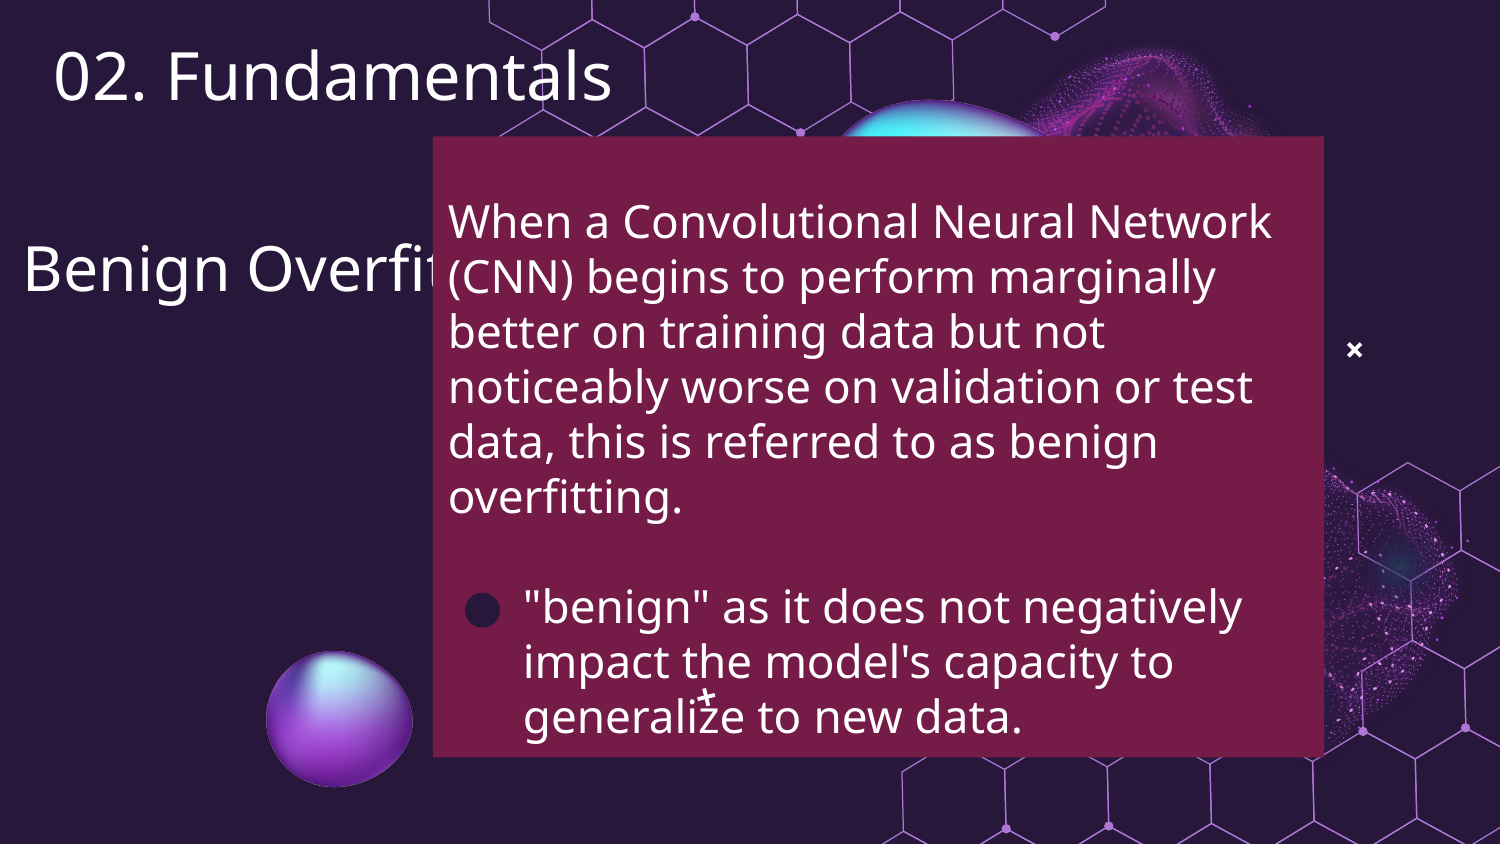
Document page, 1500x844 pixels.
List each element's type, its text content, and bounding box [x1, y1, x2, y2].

picture [245, 630, 433, 812]
title 02. Fundamentals [38, 34, 1305, 129]
title Benign Overfitting: [7, 197, 432, 336]
title When a Convolutional Neural Network (CNN) begins to perform marginally better on training data but not noticeably worse on validation or test data, this is referred to as benign overfitting. "benign" as it does not negatively impact the model's capacity to generalize to new data. [432, 136, 1325, 758]
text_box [699, 690, 713, 704]
picture [810, 41, 1306, 344]
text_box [1348, 343, 1362, 357]
picture [1057, 420, 1500, 803]
